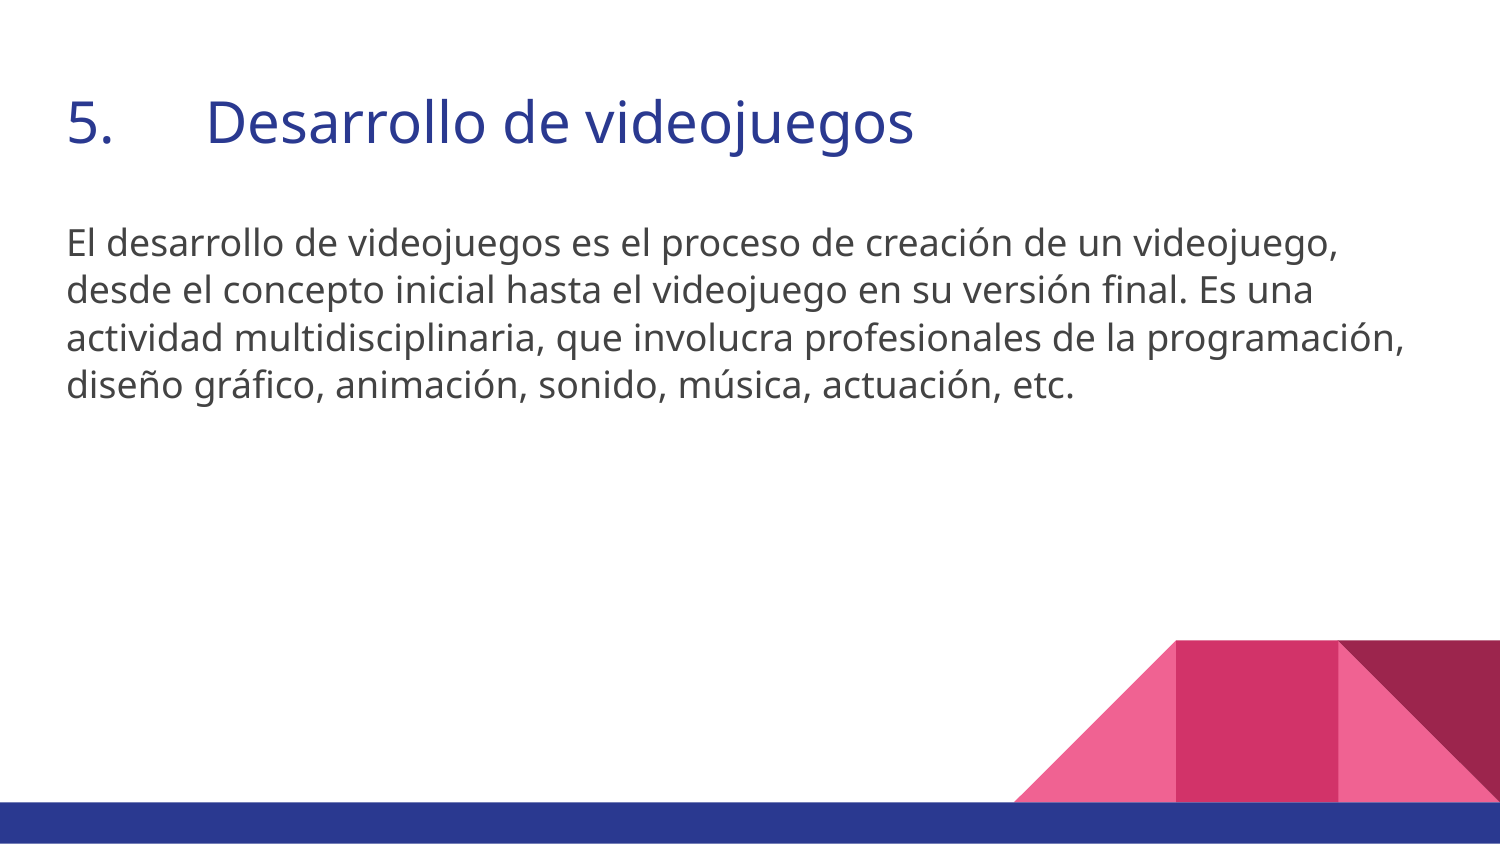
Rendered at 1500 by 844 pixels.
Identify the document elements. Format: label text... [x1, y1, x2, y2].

list El desarrollo de videojuegos es el proceso de creación de un videojuego, desde el concepto inicial hasta el videojuego en su versión final. Es una actividad multidisciplinaria, que involucra profesionales de la programación, diseño gráfico, animación, sonido, música, actuación, etc. [51, 201, 1449, 782]
title 5. Desarrollo de videojuegos [51, 70, 1449, 171]
